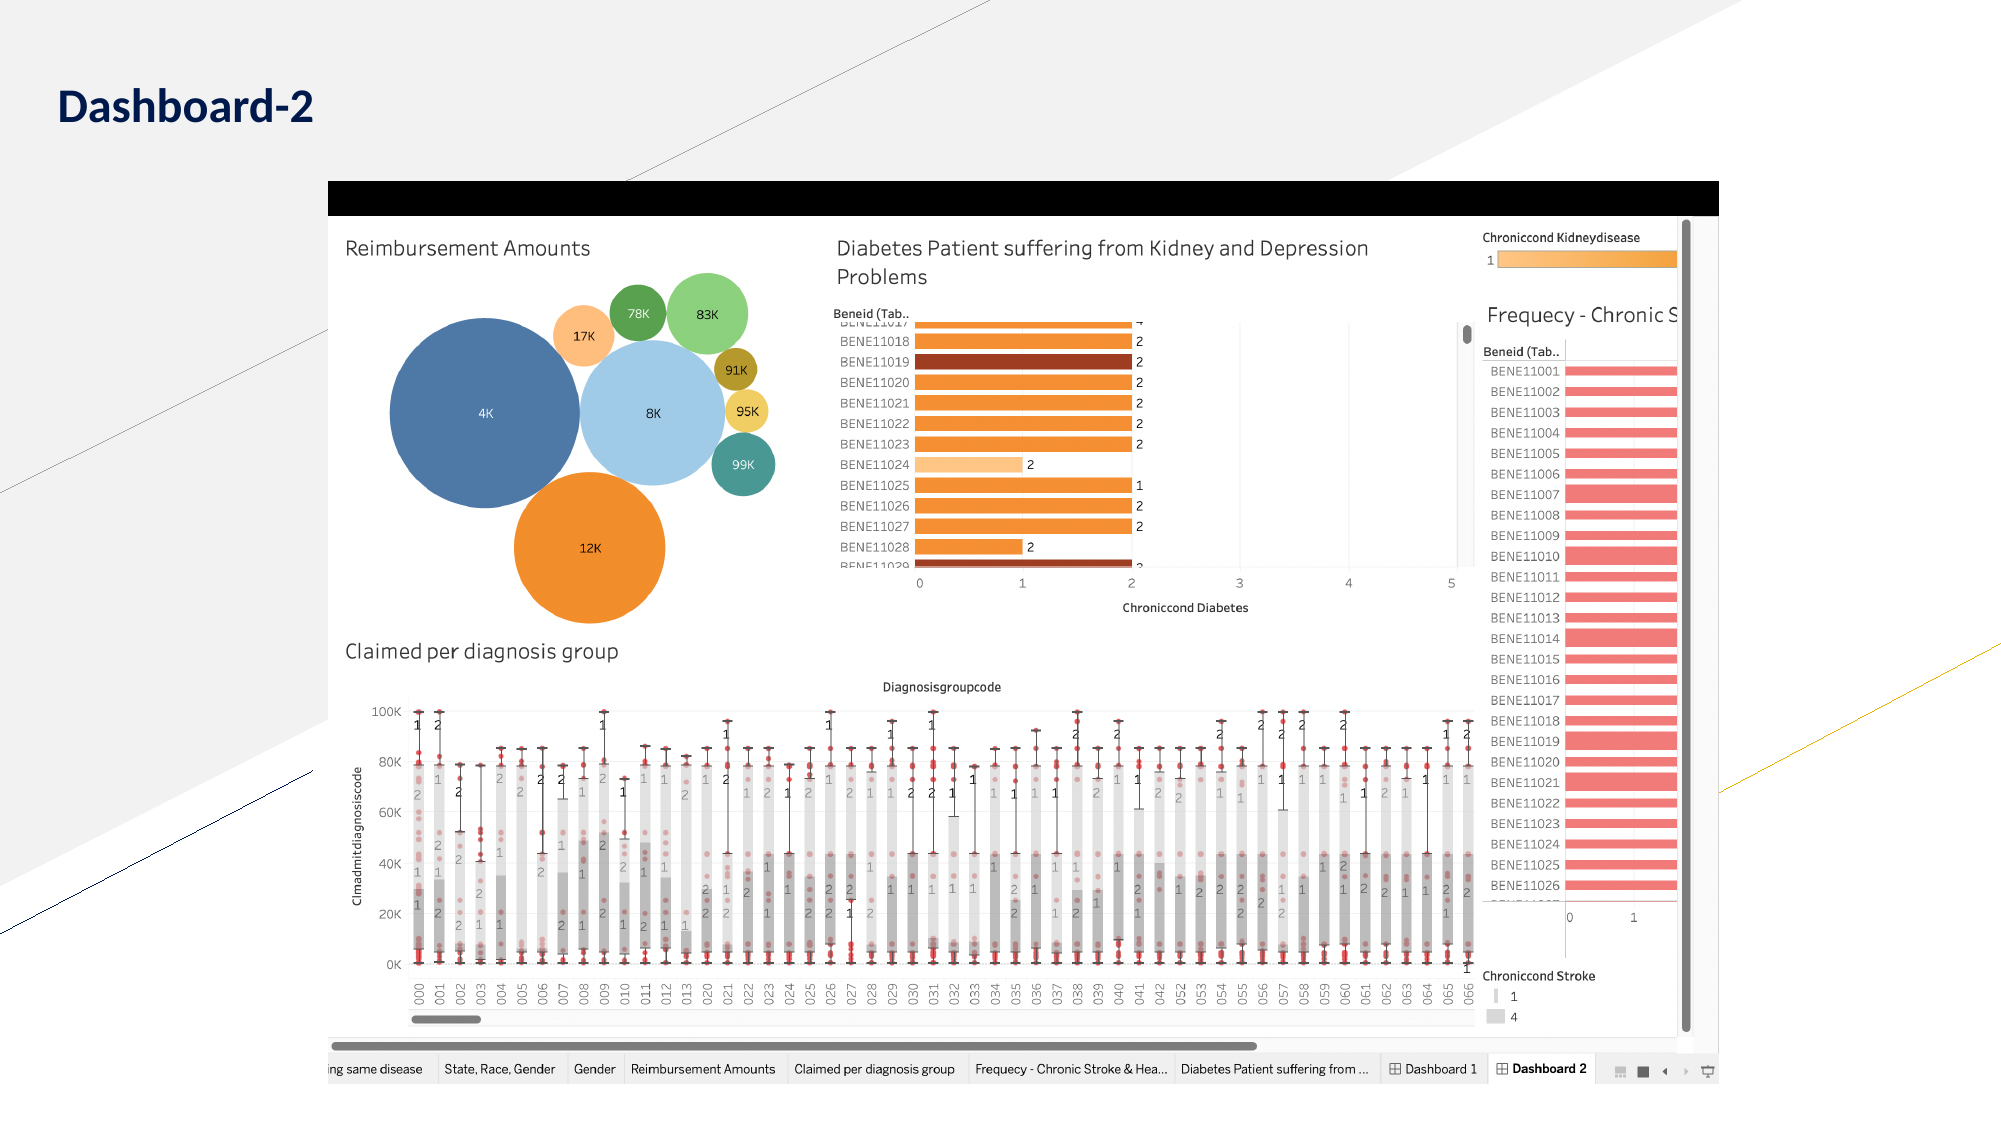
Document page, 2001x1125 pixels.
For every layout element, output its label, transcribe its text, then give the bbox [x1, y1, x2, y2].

title Dashboard-2 [42, 0, 1172, 134]
picture [328, 181, 1719, 1084]
